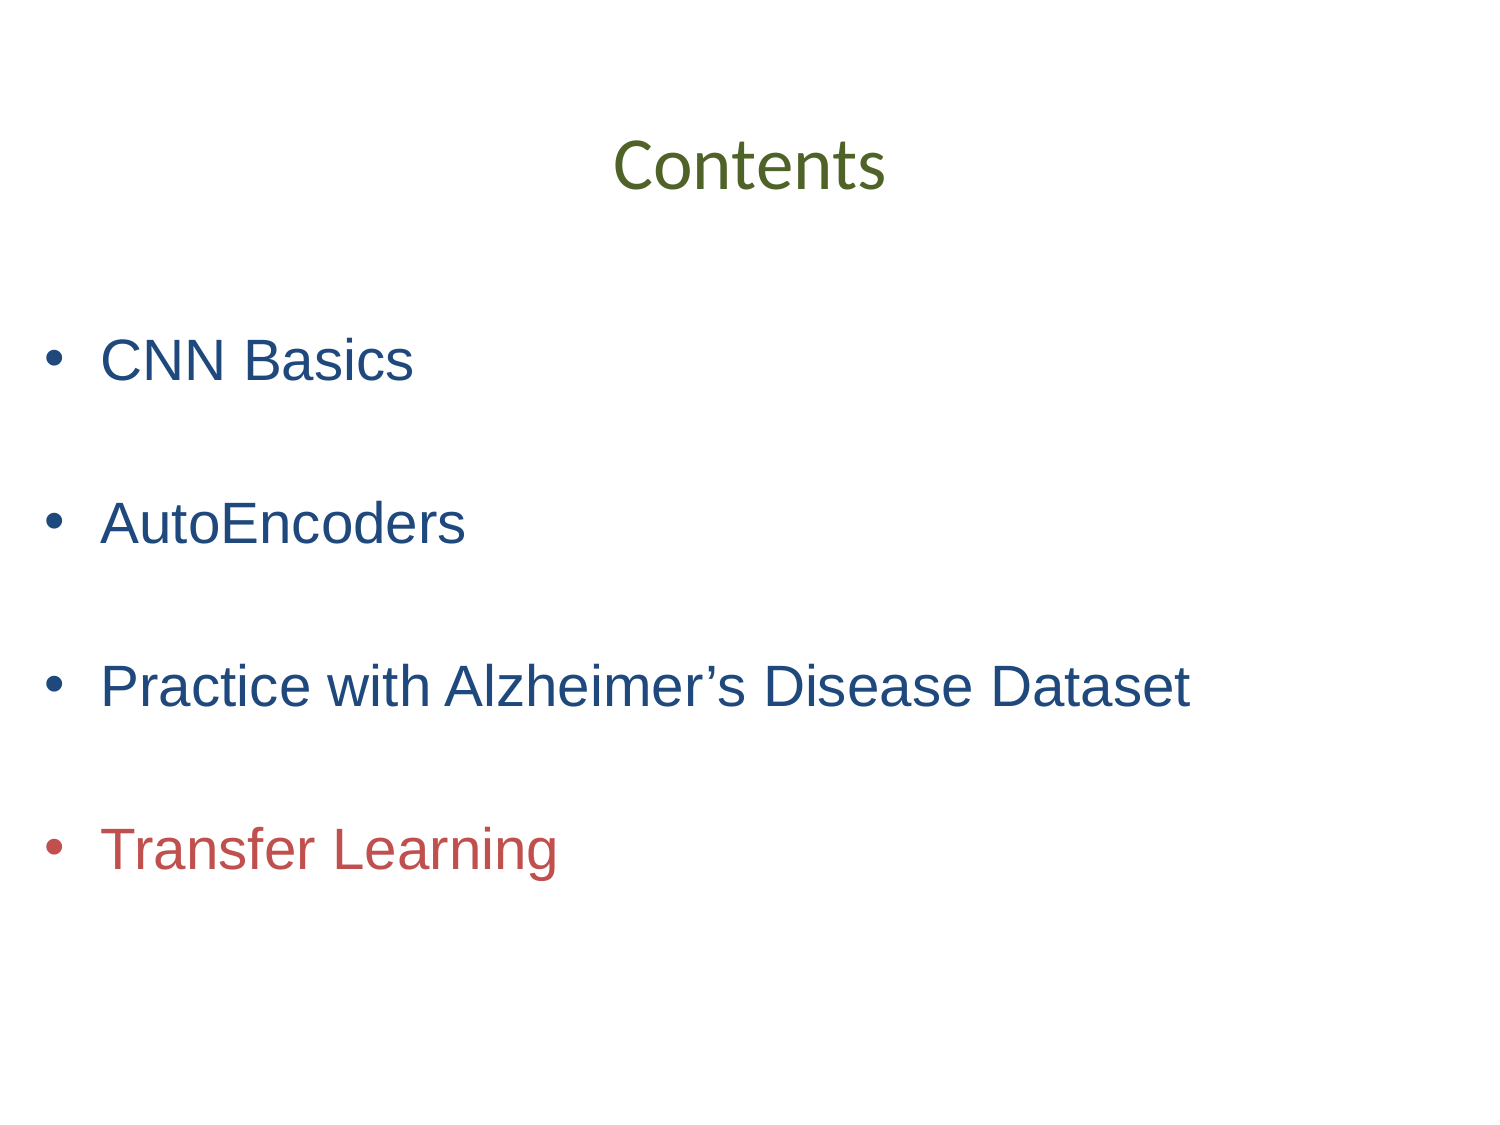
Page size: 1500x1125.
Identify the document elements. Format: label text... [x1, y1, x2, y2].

title Contents [75, 66, 1425, 254]
list CNN Basics AutoEncoders Practice with Alzheimer’s Disease Dataset Transfer Learning [29, 314, 1471, 1000]
